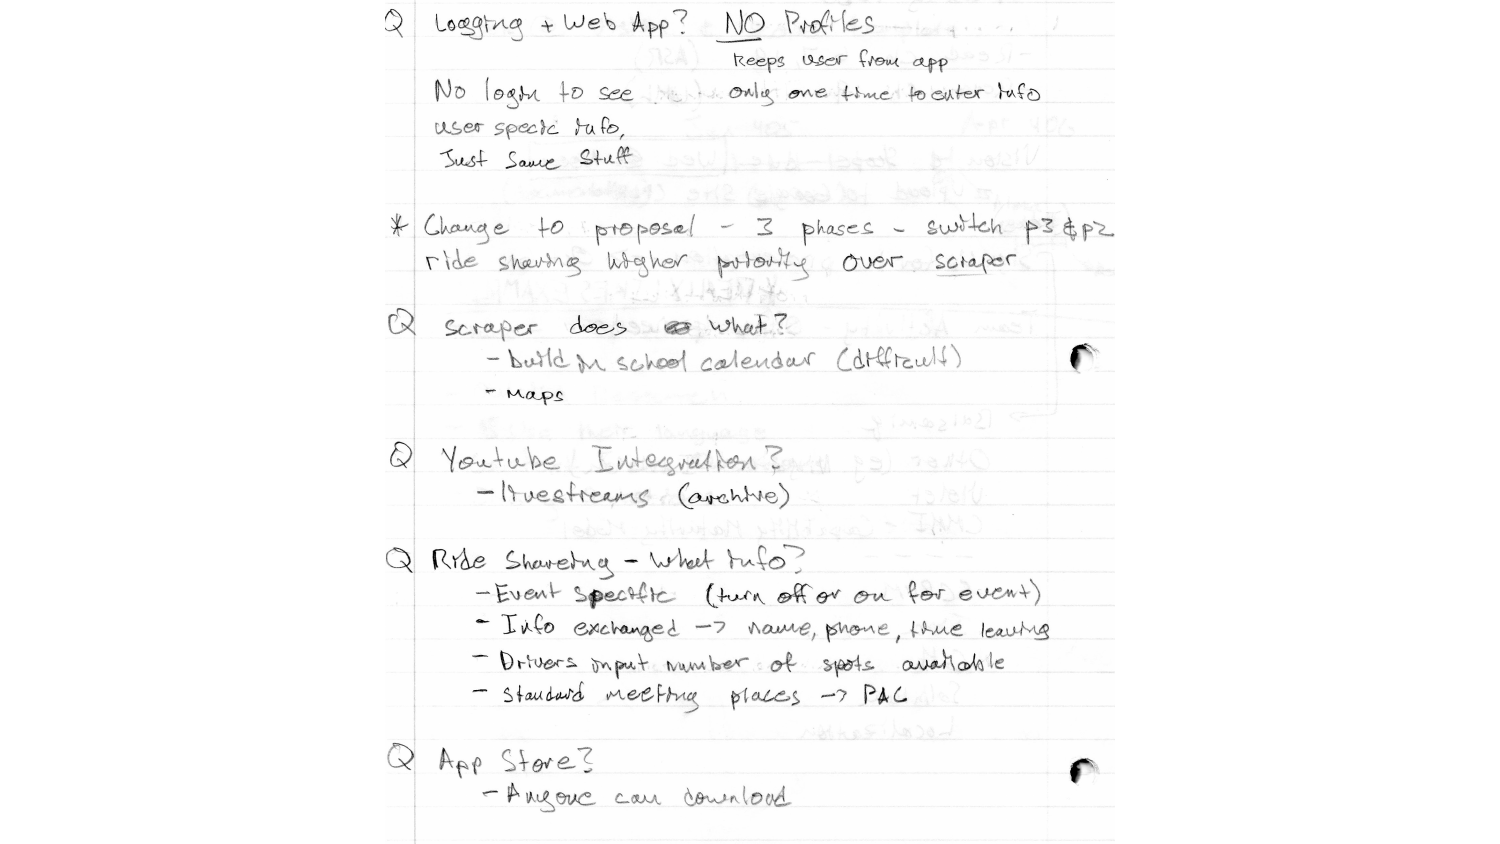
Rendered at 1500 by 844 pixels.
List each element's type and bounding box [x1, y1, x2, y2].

picture [384, 0, 1116, 844]
